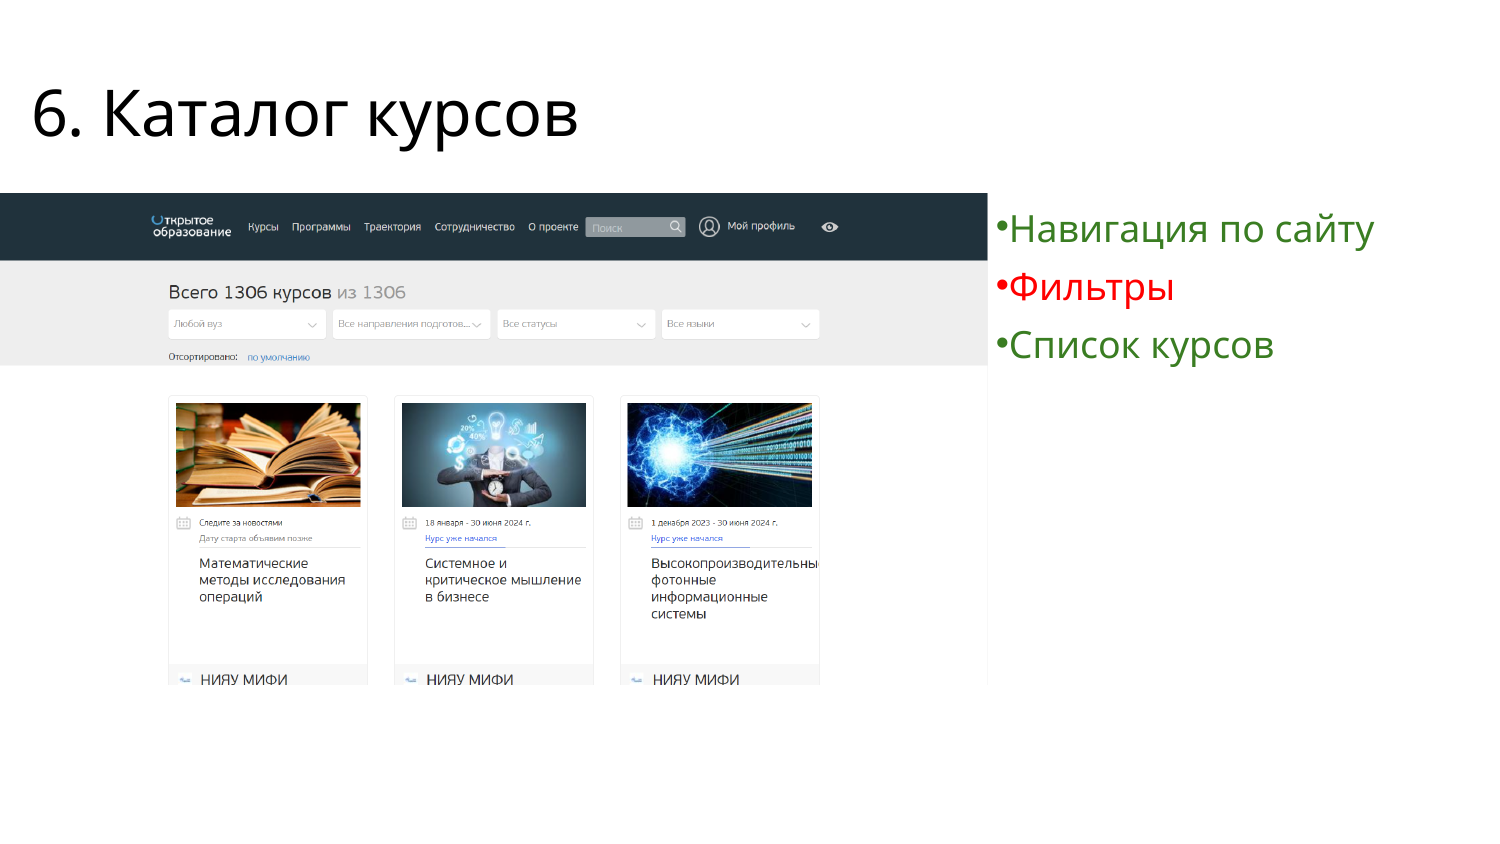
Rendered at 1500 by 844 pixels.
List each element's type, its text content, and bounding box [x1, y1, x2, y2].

text_box 6. Каталог курсов [16, 30, 688, 193]
text_box Навигация по сайту Фильтры Список курсов [980, 198, 1431, 844]
picture [0, 193, 988, 686]
